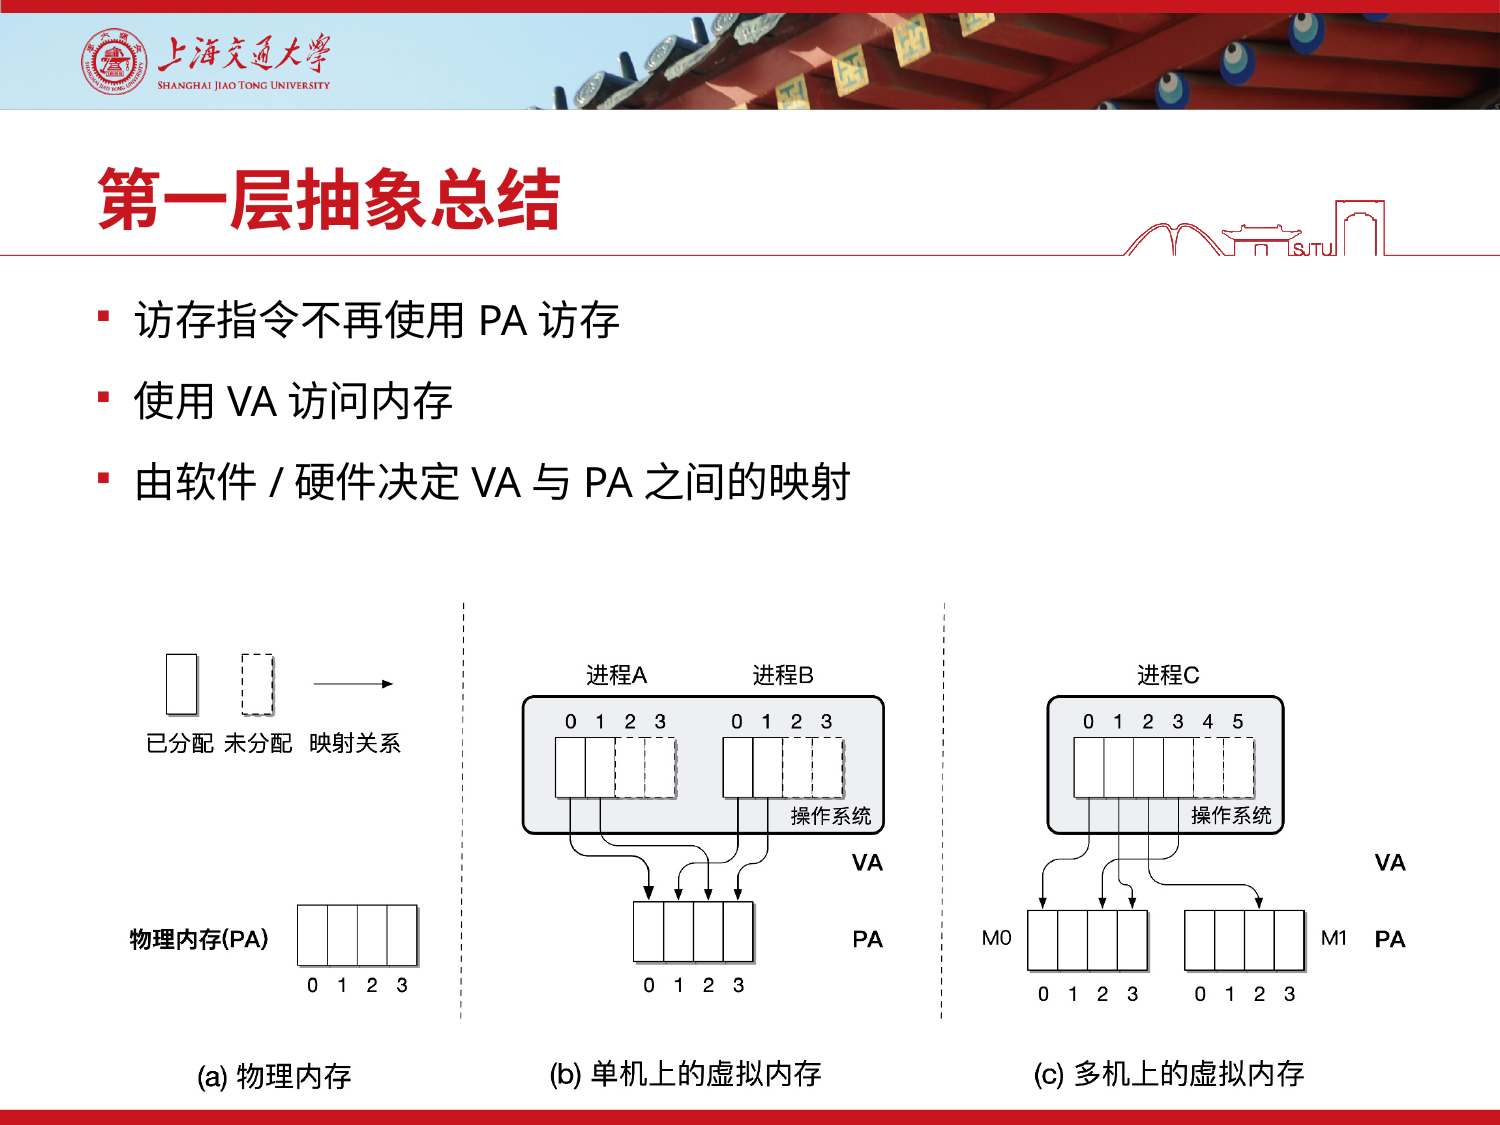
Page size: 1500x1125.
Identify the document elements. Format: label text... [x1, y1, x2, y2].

picture [0, 0, 1500, 110]
picture [0, 200, 1500, 256]
title 第一层抽象总结 [81, 159, 1455, 254]
list 访存指令不再使用PA访存 使用VA访问内存 由软件/硬件决定VA与PA之间的映射 [81, 276, 1455, 1084]
picture [113, 600, 1423, 1109]
